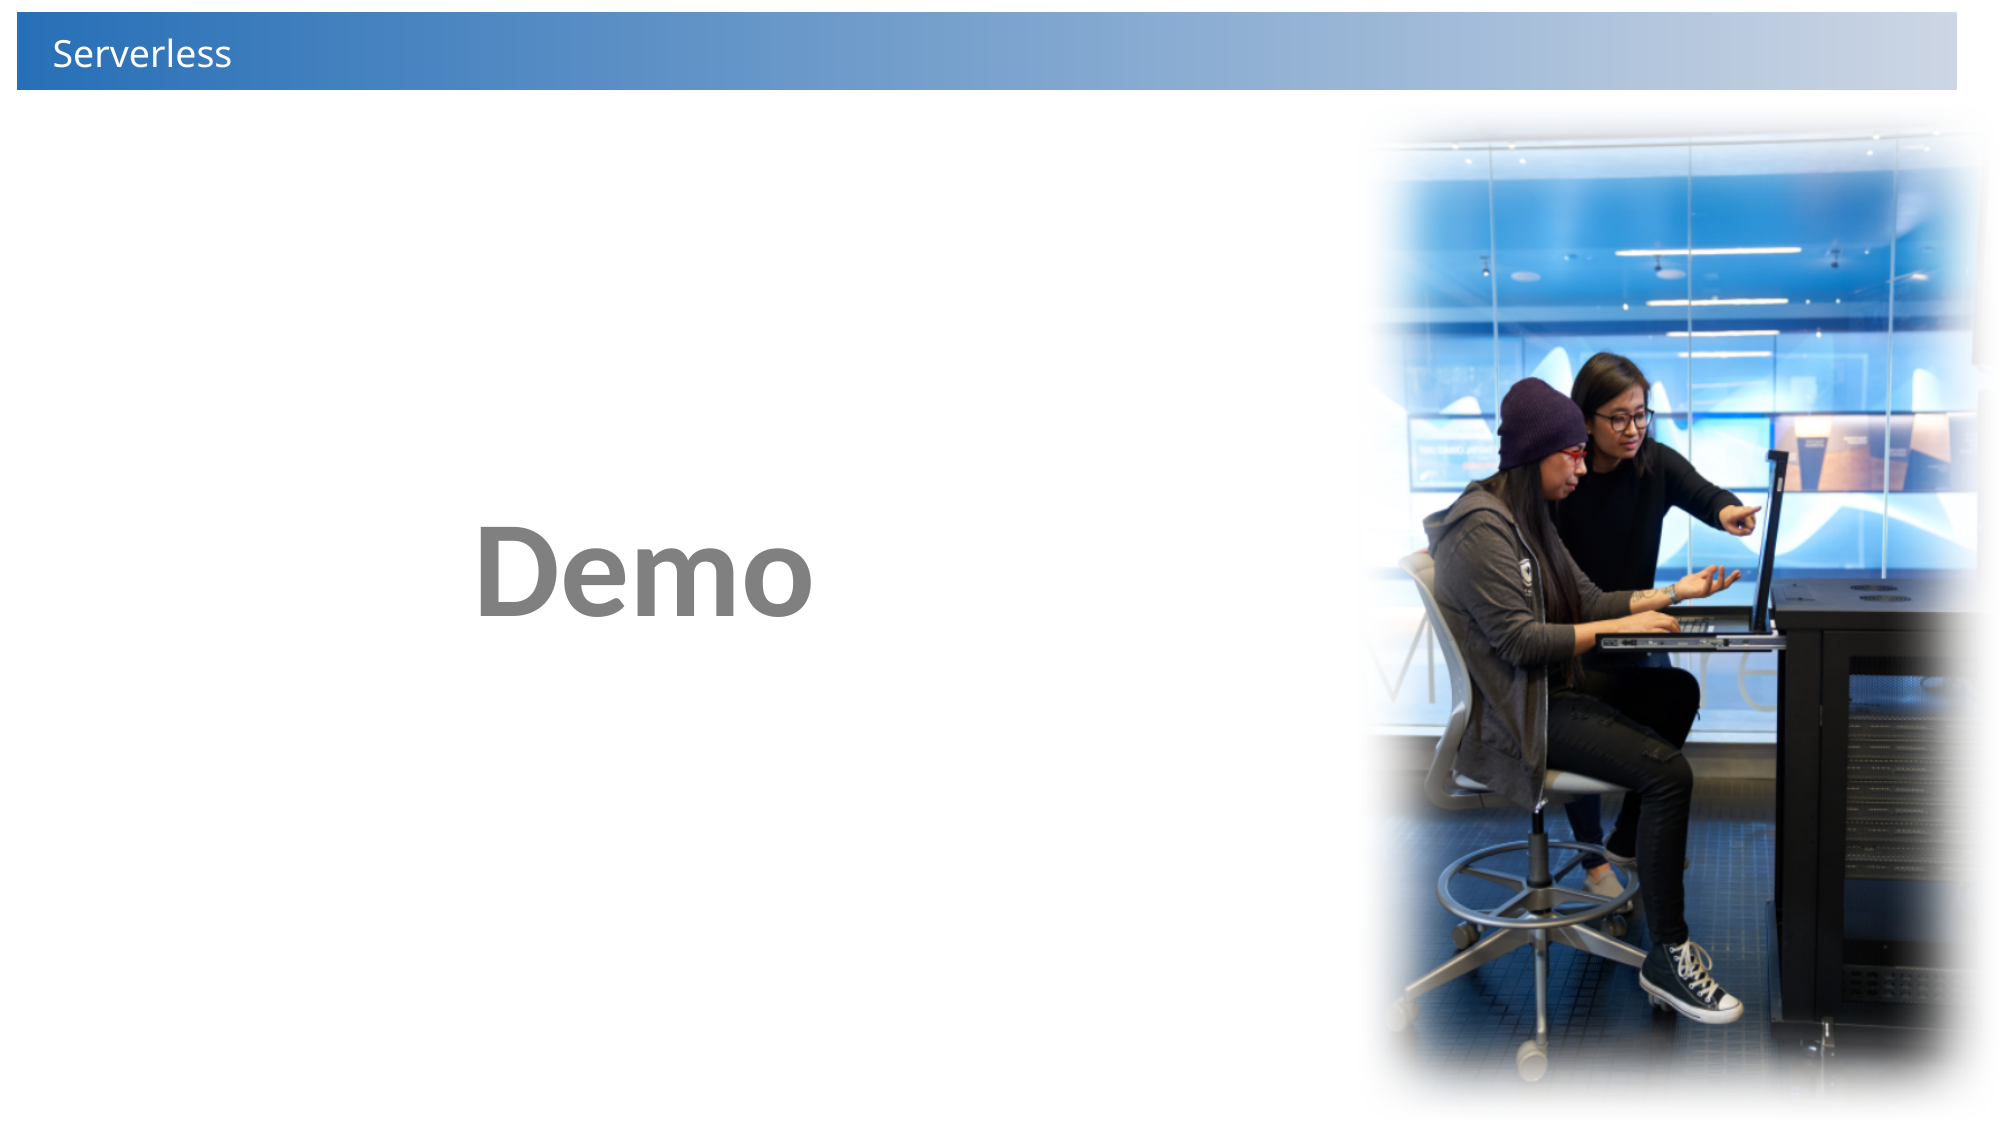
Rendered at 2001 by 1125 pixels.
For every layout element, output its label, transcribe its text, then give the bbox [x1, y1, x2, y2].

picture [1355, 99, 2000, 1125]
text_box Demo [461, 473, 828, 650]
text_box Serverless [37, 22, 248, 83]
text_box [16, 11, 1958, 90]
